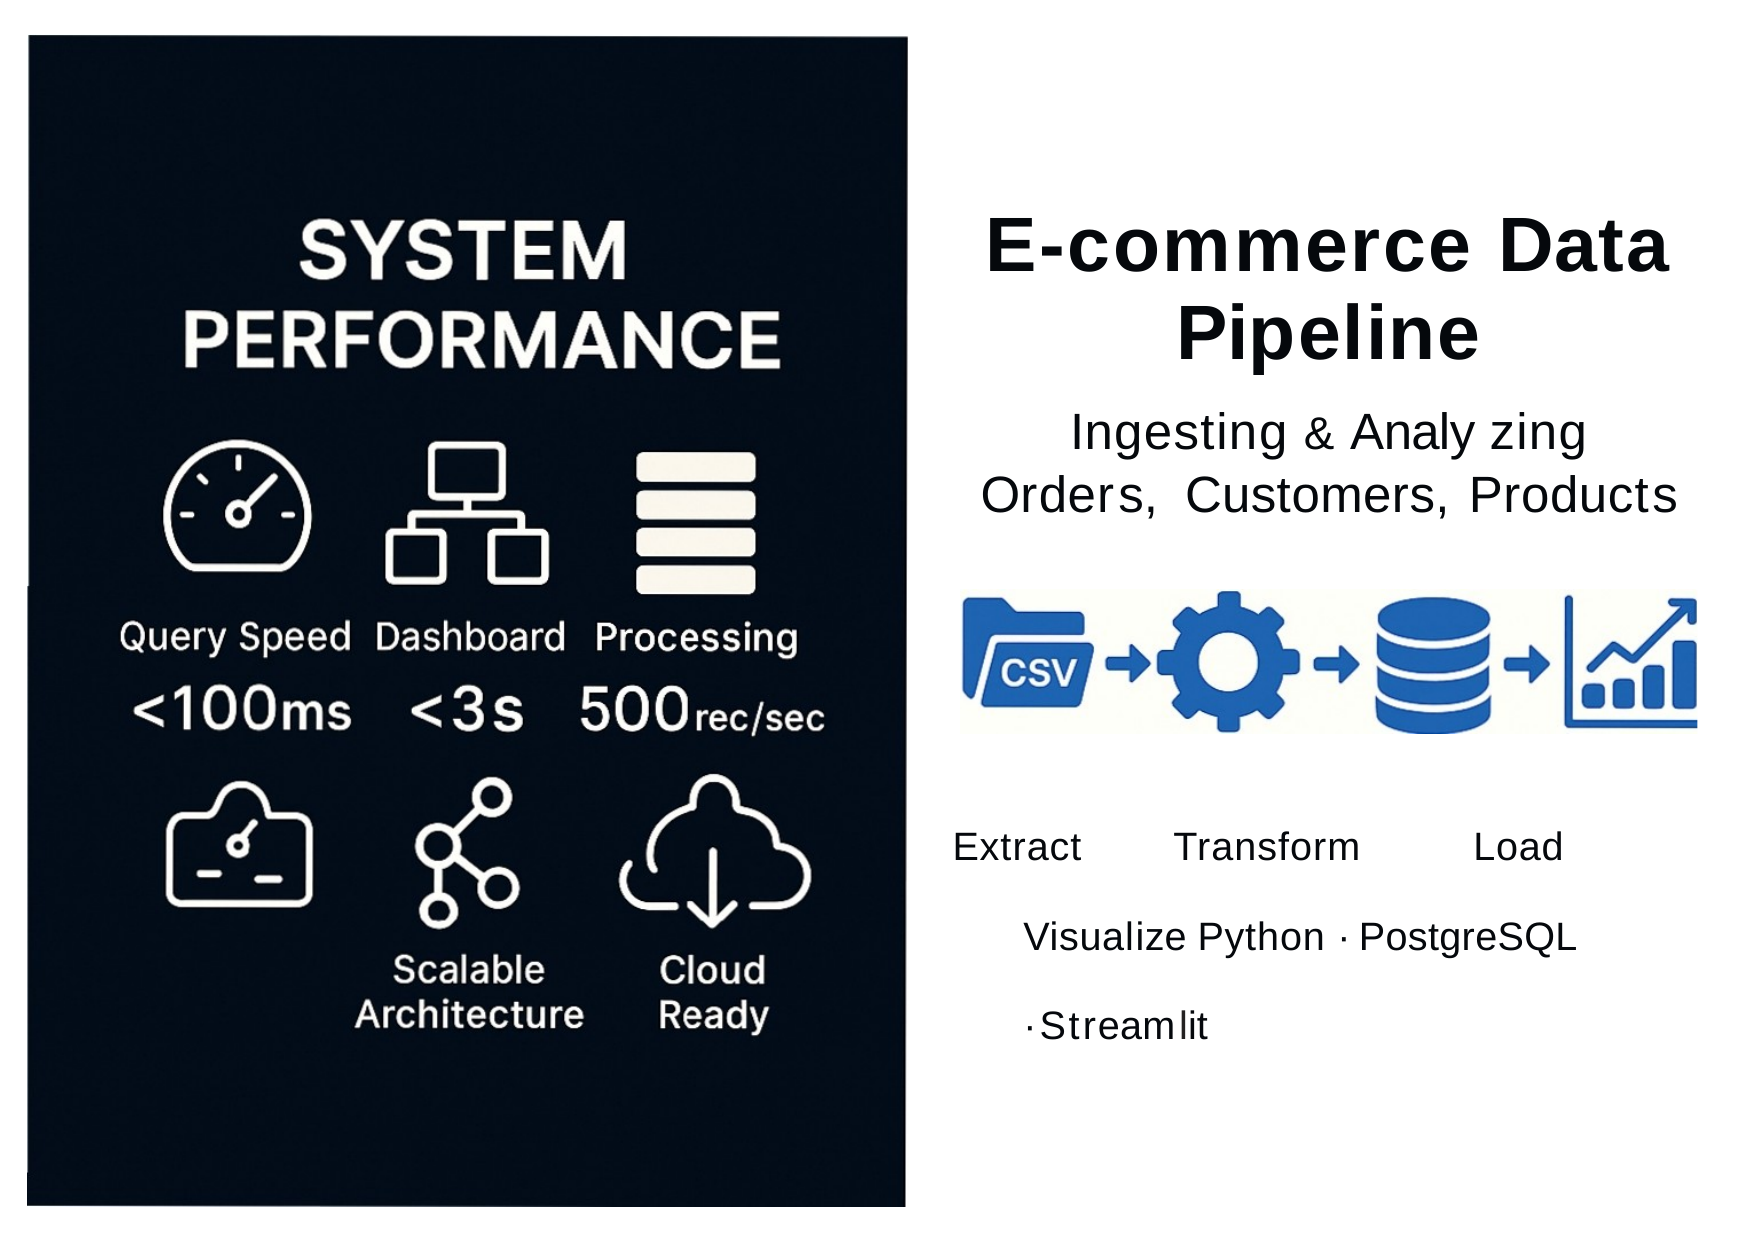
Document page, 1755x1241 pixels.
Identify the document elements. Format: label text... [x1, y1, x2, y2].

text_box E-commerce Data Pipeline Ingesting & Analy zing Orders, Customers, Products [970, 198, 1688, 523]
text_box [960, 589, 1698, 734]
text_box Extract Transform Load Visualize Python ·PostgreSQL ·Streamlit [950, 779, 1708, 1048]
text_box [27, 34, 909, 1207]
